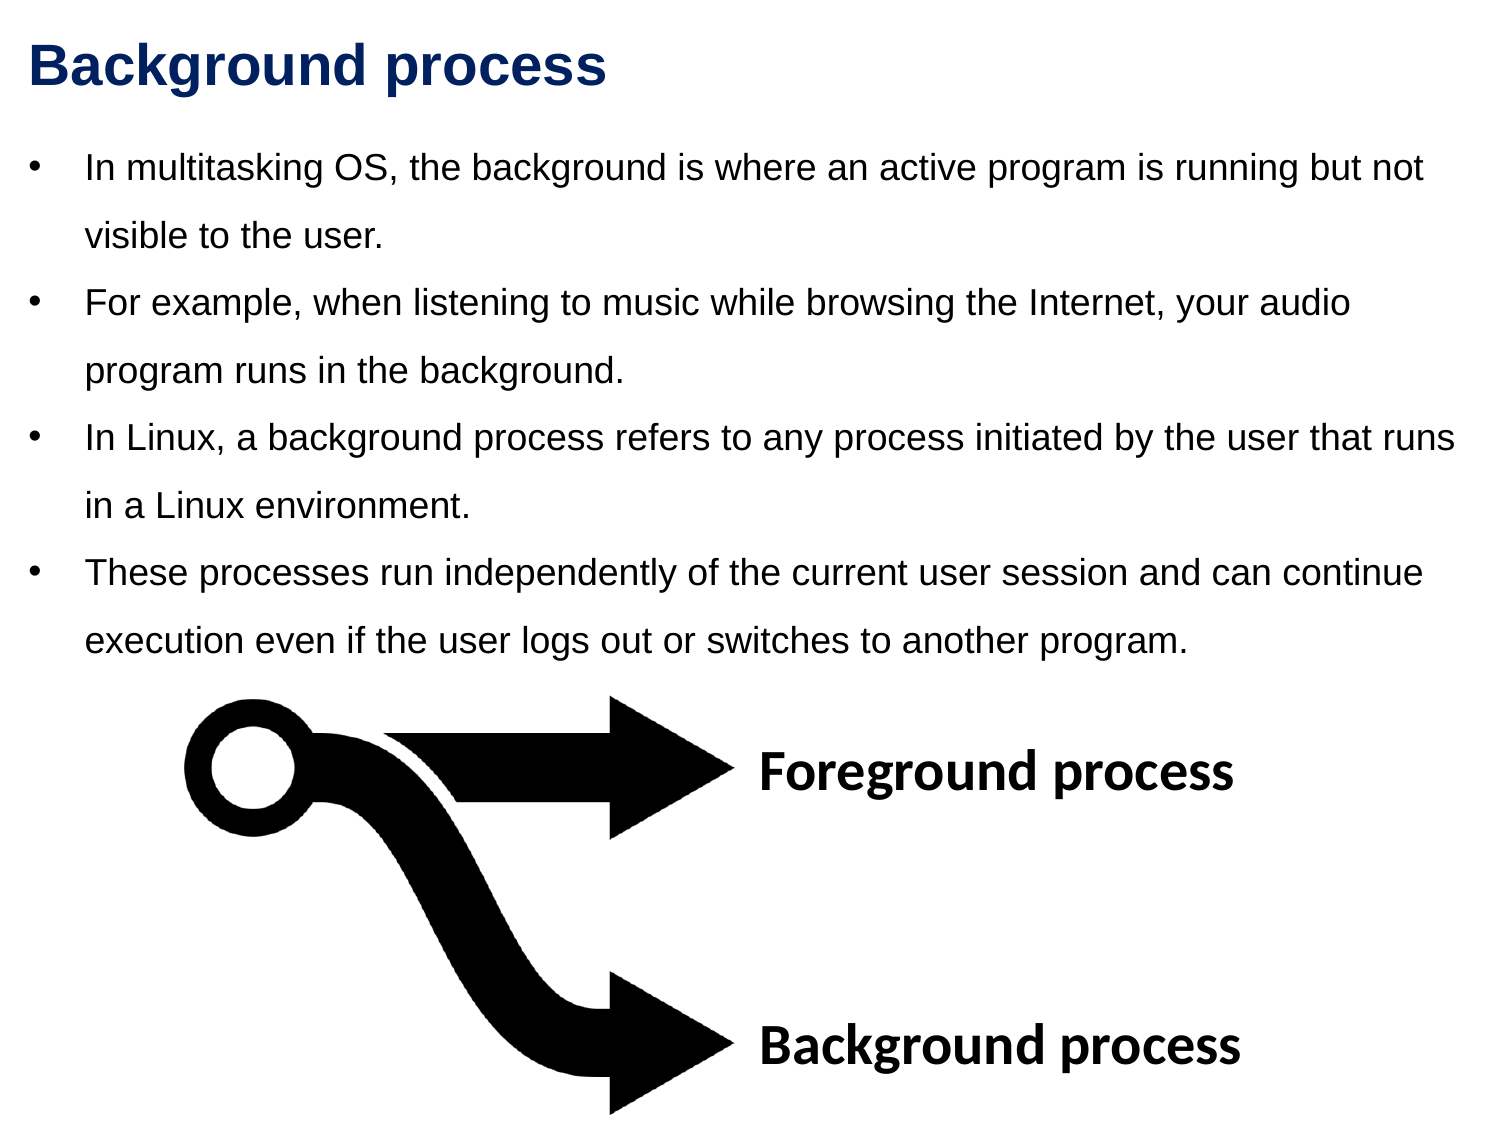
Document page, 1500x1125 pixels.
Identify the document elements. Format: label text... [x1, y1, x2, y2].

text_box Foreground process [746, 724, 1388, 810]
text_box Background process [13, 20, 1203, 105]
text_box Background process [746, 998, 1477, 1084]
picture [158, 680, 746, 1125]
text_box In multitasking OS, the background is where an active program is running but not visible to the user. For example, when listening to music while browsing the Internet, your audio program runs in the background. In Linux, a background process refers to any process initiated by the user that runs in a Linux environment. These processes run independently of the current user session and can continue execution even if the user logs out or switches to another program. [13, 113, 1477, 668]
